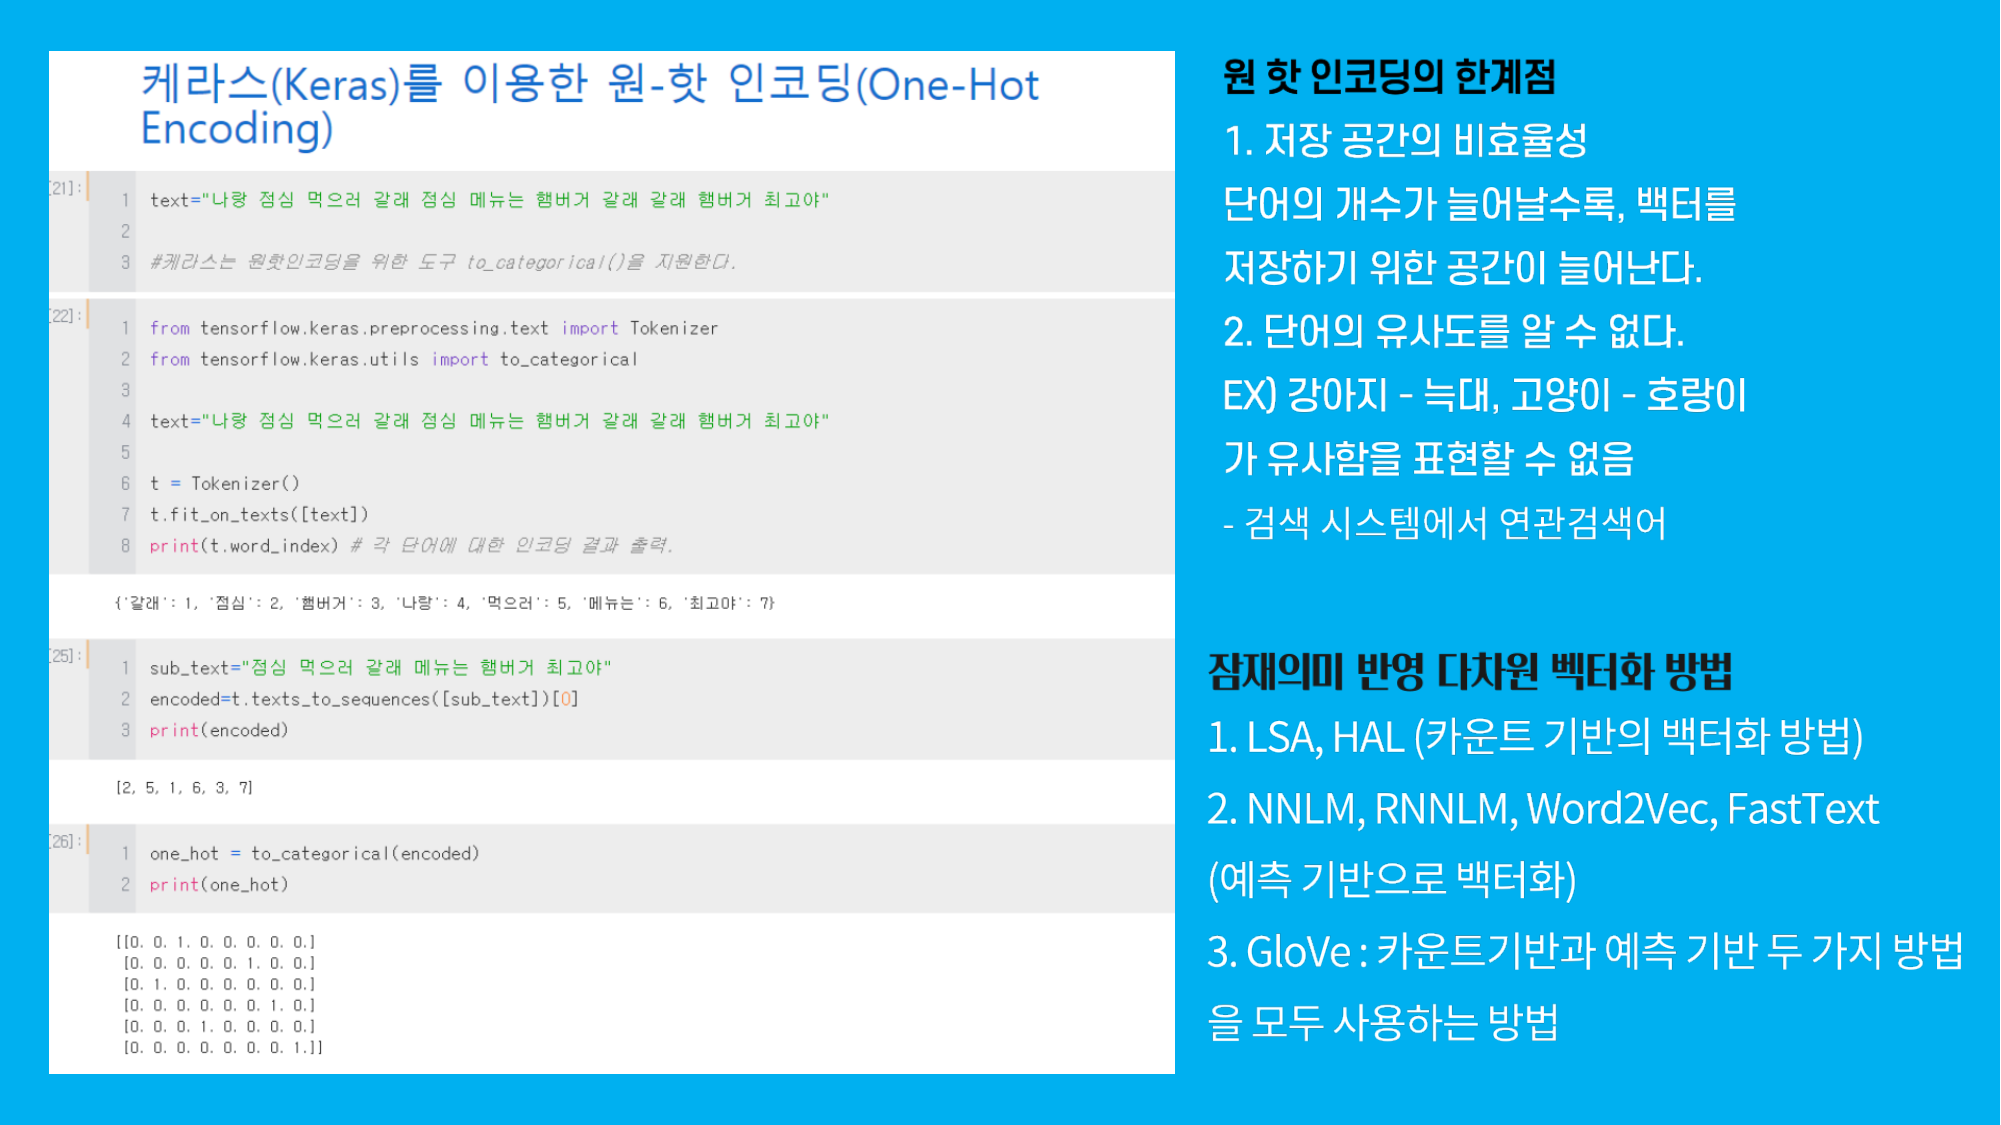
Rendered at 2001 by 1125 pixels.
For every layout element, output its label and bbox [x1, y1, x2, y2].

picture [1562, 948, 1583, 961]
picture [1866, 795, 1879, 823]
picture [1388, 722, 1404, 751]
picture [1933, 933, 1960, 952]
picture [1292, 399, 1316, 412]
picture [1210, 862, 1217, 902]
picture [1379, 936, 1396, 963]
picture [1314, 655, 1330, 685]
picture [1291, 722, 1314, 751]
picture [1328, 252, 1344, 281]
picture [1850, 936, 1871, 961]
picture [1415, 952, 1448, 961]
picture [1358, 379, 1376, 408]
picture [1251, 507, 1272, 539]
picture [1408, 1005, 1428, 1012]
picture [1567, 862, 1574, 902]
picture [1407, 275, 1432, 284]
picture [1788, 795, 1801, 823]
picture [1519, 206, 1543, 221]
picture [1259, 251, 1277, 268]
picture [1247, 509, 1262, 525]
picture [1373, 461, 1398, 475]
picture [1295, 188, 1312, 208]
picture [1508, 670, 1527, 677]
picture [1226, 188, 1257, 210]
picture [1582, 379, 1598, 409]
picture [1401, 124, 1409, 146]
picture [1285, 944, 1305, 967]
picture [1574, 124, 1584, 142]
picture [1377, 124, 1393, 143]
picture [1683, 379, 1714, 398]
picture [1363, 678, 1368, 689]
picture [1359, 819, 1364, 830]
picture [1307, 794, 1323, 823]
picture [1360, 1004, 1368, 1041]
picture [1361, 722, 1384, 751]
picture [1262, 271, 1286, 284]
picture [1281, 509, 1294, 524]
picture [1233, 654, 1238, 673]
picture [1638, 507, 1663, 540]
picture [1895, 935, 1912, 951]
picture [1646, 794, 1667, 823]
picture [1419, 958, 1444, 968]
picture [1630, 273, 1655, 284]
picture [1518, 251, 1534, 282]
picture [1685, 400, 1709, 412]
picture [1570, 509, 1585, 525]
picture [1450, 188, 1475, 196]
picture [1587, 933, 1595, 969]
text_box [49, 51, 1175, 1074]
picture [1337, 441, 1355, 447]
picture [1413, 124, 1430, 144]
picture [1449, 1006, 1473, 1017]
picture [1458, 60, 1474, 65]
picture [1278, 794, 1299, 823]
picture [1446, 315, 1474, 346]
picture [1737, 718, 1758, 724]
picture [1341, 864, 1357, 882]
picture [1604, 509, 1617, 524]
picture [1645, 315, 1675, 348]
picture [1537, 510, 1552, 520]
picture [1730, 958, 1754, 968]
picture [1477, 861, 1488, 883]
picture [1553, 655, 1557, 671]
picture [1513, 391, 1542, 409]
picture [1641, 210, 1666, 221]
picture [1295, 1006, 1319, 1020]
picture [1665, 721, 1678, 737]
picture [1708, 188, 1733, 200]
picture [1229, 85, 1252, 93]
picture [1435, 315, 1443, 348]
picture [1609, 529, 1630, 540]
picture [1300, 124, 1318, 141]
picture [1605, 442, 1631, 454]
picture [1528, 61, 1543, 75]
picture [1267, 315, 1297, 337]
picture [1228, 210, 1252, 220]
picture [1326, 442, 1334, 475]
picture [1671, 676, 1678, 689]
picture [1459, 864, 1472, 880]
picture [1290, 379, 1306, 396]
picture [1371, 1005, 1404, 1024]
picture [1623, 662, 1640, 684]
picture [1730, 794, 1747, 823]
picture [1511, 819, 1517, 830]
picture [1546, 722, 1564, 747]
picture [1572, 461, 1597, 475]
picture [1601, 791, 1620, 823]
picture [1690, 654, 1695, 673]
picture [1451, 466, 1476, 475]
picture [1242, 251, 1253, 284]
picture [1226, 252, 1244, 281]
picture [1222, 862, 1245, 896]
picture [1526, 935, 1543, 953]
picture [1505, 722, 1529, 740]
picture [1450, 272, 1476, 285]
picture [1226, 75, 1246, 82]
picture [1505, 251, 1514, 274]
picture [1449, 1030, 1474, 1040]
picture [1417, 654, 1422, 673]
picture [1526, 442, 1554, 457]
picture [1673, 188, 1692, 218]
picture [1570, 442, 1596, 459]
picture [1316, 83, 1340, 93]
picture [1440, 655, 1455, 685]
picture [1461, 379, 1487, 411]
picture [1280, 655, 1287, 673]
picture [1646, 933, 1673, 948]
picture [1595, 251, 1621, 284]
picture [1725, 935, 1742, 953]
picture [1211, 655, 1227, 670]
picture [1560, 144, 1585, 157]
picture [1343, 132, 1372, 141]
picture [1689, 677, 1695, 689]
picture [1547, 378, 1563, 395]
picture [1556, 861, 1564, 898]
picture [1313, 379, 1321, 397]
picture [1250, 794, 1271, 823]
picture [1449, 442, 1476, 466]
picture [1260, 188, 1287, 220]
picture [1515, 1004, 1522, 1026]
picture [1290, 1026, 1323, 1041]
picture [1334, 315, 1361, 348]
picture [1690, 188, 1699, 220]
picture [1360, 655, 1376, 673]
picture [1782, 721, 1799, 737]
picture [1302, 144, 1327, 157]
picture [1493, 61, 1512, 92]
picture [1462, 654, 1466, 689]
picture [1456, 124, 1471, 154]
picture [1546, 315, 1554, 330]
picture [1304, 654, 1308, 689]
picture [1494, 1028, 1517, 1041]
picture [1535, 517, 1554, 526]
picture [1806, 718, 1814, 740]
picture [1405, 259, 1421, 272]
picture [1713, 654, 1719, 670]
picture [1540, 530, 1560, 539]
picture [1691, 801, 1707, 823]
picture [1577, 677, 1582, 689]
picture [1668, 655, 1684, 671]
picture [1365, 861, 1373, 888]
picture [1645, 654, 1650, 689]
picture [1512, 680, 1517, 689]
picture [1269, 463, 1297, 475]
picture [1209, 793, 1227, 823]
picture [1232, 62, 1243, 71]
picture [1360, 442, 1368, 461]
picture [1331, 944, 1349, 967]
picture [1377, 336, 1407, 348]
picture [1347, 379, 1355, 411]
picture [1225, 381, 1242, 409]
picture [1663, 251, 1693, 284]
picture [1371, 251, 1398, 284]
picture [1621, 721, 1639, 738]
picture [1372, 188, 1399, 203]
picture [1719, 718, 1730, 754]
picture [1393, 655, 1399, 671]
picture [1483, 188, 1510, 220]
picture [1233, 677, 1238, 689]
picture [1304, 865, 1321, 890]
picture [1551, 933, 1559, 959]
picture [1283, 124, 1293, 157]
picture [1323, 124, 1331, 142]
picture [1567, 315, 1595, 330]
picture [1567, 336, 1595, 348]
picture [1482, 336, 1507, 348]
picture [1380, 146, 1405, 157]
picture [1647, 958, 1671, 969]
picture [1226, 442, 1242, 472]
picture [1384, 83, 1407, 93]
picture [1336, 315, 1353, 335]
picture [1277, 934, 1282, 967]
picture [1814, 937, 1831, 961]
picture [1452, 718, 1461, 754]
picture [1428, 251, 1436, 275]
picture [1249, 442, 1257, 475]
picture [1505, 442, 1514, 459]
picture [1382, 654, 1387, 679]
picture [1213, 1026, 1239, 1040]
picture [1557, 124, 1575, 141]
picture [1271, 83, 1296, 93]
picture [1490, 937, 1507, 962]
picture [1427, 379, 1453, 389]
picture [1358, 509, 1383, 525]
picture [1708, 209, 1734, 221]
picture [1433, 1004, 1442, 1041]
picture [1464, 886, 1488, 898]
picture [1324, 379, 1341, 409]
picture [1282, 251, 1291, 269]
picture [1270, 654, 1274, 689]
picture [1250, 722, 1266, 751]
picture [1848, 801, 1864, 823]
picture [1270, 722, 1289, 752]
picture [1562, 655, 1566, 671]
picture [1827, 801, 1845, 823]
picture [1531, 654, 1536, 680]
picture [1589, 801, 1600, 823]
picture [1301, 315, 1327, 348]
picture [1605, 464, 1630, 475]
picture [1623, 653, 1640, 658]
picture [1403, 933, 1412, 969]
picture [1347, 79, 1374, 91]
picture [1382, 61, 1407, 78]
picture [1427, 402, 1453, 412]
picture [1786, 742, 1809, 754]
picture [1587, 212, 1612, 221]
picture [1448, 441, 1466, 447]
picture [1489, 133, 1518, 155]
picture [1482, 61, 1488, 83]
picture [1724, 675, 1730, 689]
picture [1490, 123, 1517, 130]
picture [1532, 1027, 1556, 1040]
picture [1317, 747, 1322, 758]
picture [1459, 510, 1477, 532]
picture [1416, 677, 1422, 689]
picture [1562, 270, 1588, 284]
picture [1725, 654, 1730, 671]
picture [1267, 124, 1284, 153]
picture [1450, 251, 1476, 262]
picture [1523, 137, 1552, 157]
picture [1530, 82, 1552, 93]
picture [1307, 936, 1329, 966]
picture [1585, 188, 1614, 209]
picture [1639, 188, 1651, 206]
picture [1293, 250, 1311, 258]
picture [1392, 508, 1411, 526]
picture [1450, 206, 1476, 221]
picture [1611, 315, 1637, 331]
picture [1396, 529, 1417, 539]
picture [1262, 887, 1287, 898]
picture [1349, 61, 1373, 82]
picture [1468, 719, 1493, 733]
picture [1292, 656, 1298, 673]
picture [1335, 1008, 1355, 1032]
picture [1225, 317, 1242, 345]
picture [1562, 251, 1587, 260]
picture [1419, 934, 1444, 948]
picture [1491, 1007, 1507, 1023]
picture [1702, 654, 1707, 670]
picture [1938, 955, 1960, 969]
picture [1415, 442, 1443, 473]
picture [1706, 675, 1711, 689]
picture [1323, 510, 1341, 532]
picture [1261, 861, 1288, 877]
picture [1501, 507, 1527, 530]
picture [1210, 722, 1226, 751]
picture [1406, 188, 1421, 218]
picture [1588, 743, 1611, 753]
picture [1574, 507, 1595, 539]
picture [1648, 387, 1678, 409]
picture [1736, 728, 1759, 747]
picture [1549, 399, 1574, 412]
picture [1436, 61, 1441, 93]
picture [1431, 794, 1452, 823]
picture [1750, 801, 1766, 823]
picture [1425, 508, 1445, 538]
picture [1351, 251, 1355, 284]
picture [1338, 188, 1349, 217]
picture [1613, 334, 1638, 348]
picture [1570, 654, 1574, 673]
picture [1328, 794, 1352, 823]
picture [1514, 861, 1523, 898]
picture [1317, 251, 1325, 284]
picture [1525, 124, 1551, 134]
picture [1267, 377, 1275, 413]
picture [1583, 721, 1599, 739]
picture [1838, 933, 1846, 969]
picture [1405, 655, 1411, 671]
picture [1570, 379, 1578, 397]
picture [1398, 676, 1405, 689]
picture [1209, 936, 1226, 967]
picture [1527, 1004, 1556, 1024]
picture [1507, 529, 1527, 539]
picture [1689, 937, 1706, 962]
picture [1551, 209, 1580, 221]
picture [1459, 794, 1476, 823]
picture [1899, 956, 1922, 969]
picture [1526, 463, 1555, 475]
picture [1531, 861, 1552, 868]
picture [1456, 936, 1480, 955]
picture [1701, 722, 1720, 746]
picture [1762, 718, 1770, 754]
picture [1371, 209, 1400, 221]
picture [1768, 954, 1801, 969]
picture [1919, 933, 1928, 954]
picture [1564, 801, 1583, 823]
picture [1628, 251, 1659, 274]
picture [1610, 654, 1615, 689]
picture [1525, 333, 1550, 348]
picture [1551, 188, 1579, 203]
picture [1589, 655, 1603, 685]
picture [1413, 864, 1445, 893]
picture [1564, 937, 1581, 952]
picture [1345, 886, 1369, 897]
picture [1227, 126, 1238, 154]
picture [1428, 188, 1437, 220]
picture [1531, 958, 1555, 968]
picture [1649, 377, 1677, 384]
picture [1286, 529, 1307, 540]
picture [1655, 188, 1666, 207]
picture [1482, 441, 1509, 475]
picture [1253, 1007, 1286, 1036]
picture [1749, 933, 1758, 959]
picture [1669, 743, 1693, 754]
picture [1521, 655, 1526, 666]
picture [1375, 1028, 1400, 1041]
picture [1459, 69, 1474, 80]
picture [1718, 379, 1734, 409]
picture [1298, 507, 1307, 526]
picture [1403, 794, 1423, 823]
picture [1461, 85, 1484, 93]
picture [1485, 273, 1509, 284]
picture [1428, 722, 1445, 748]
picture [1345, 145, 1371, 158]
picture [1412, 124, 1439, 157]
picture [1302, 442, 1321, 472]
picture [1336, 654, 1341, 689]
picture [1294, 188, 1320, 220]
picture [1480, 794, 1505, 823]
picture [1475, 653, 1491, 683]
picture [1345, 124, 1370, 135]
picture [1410, 1017, 1427, 1033]
picture [1515, 379, 1540, 401]
picture [1482, 251, 1498, 270]
picture [1711, 819, 1716, 830]
picture [1244, 381, 1265, 409]
picture [1482, 315, 1507, 327]
picture [1313, 61, 1329, 78]
picture [1269, 60, 1286, 64]
picture [1373, 442, 1398, 452]
picture [1448, 259, 1478, 268]
picture [1354, 188, 1364, 220]
picture [1819, 718, 1847, 738]
picture [1340, 464, 1363, 475]
picture [1607, 718, 1615, 745]
picture [1468, 744, 1493, 753]
picture [1262, 654, 1266, 689]
picture [1854, 719, 1861, 759]
picture [1528, 794, 1560, 823]
picture [1213, 1005, 1238, 1017]
picture [1475, 507, 1485, 540]
picture [1373, 251, 1390, 267]
picture [1379, 315, 1406, 331]
picture [1683, 718, 1693, 740]
picture [1378, 794, 1397, 823]
picture [1773, 935, 1797, 948]
picture [1411, 315, 1430, 345]
picture [1517, 188, 1547, 203]
picture [1335, 722, 1357, 751]
picture [1771, 801, 1786, 823]
picture [1295, 261, 1310, 282]
picture [1670, 801, 1688, 823]
picture [1270, 442, 1296, 459]
picture [1464, 737, 1496, 746]
picture [1245, 655, 1258, 683]
picture [1543, 61, 1552, 77]
picture [1270, 68, 1284, 78]
picture [1248, 936, 1271, 967]
picture [1523, 315, 1540, 330]
picture [1214, 677, 1219, 689]
picture [1496, 865, 1514, 889]
picture [1802, 794, 1824, 823]
picture [1509, 655, 1514, 666]
picture [1824, 740, 1847, 754]
picture [1416, 61, 1432, 80]
picture [1379, 864, 1405, 883]
picture [1417, 719, 1423, 759]
picture [1269, 337, 1293, 348]
picture [1606, 933, 1630, 967]
picture [1404, 250, 1422, 256]
picture [1530, 871, 1553, 891]
picture [1557, 507, 1564, 531]
picture [1496, 654, 1501, 689]
picture [1292, 61, 1299, 81]
picture [1338, 450, 1353, 461]
picture [1625, 793, 1643, 823]
picture [1621, 507, 1630, 526]
